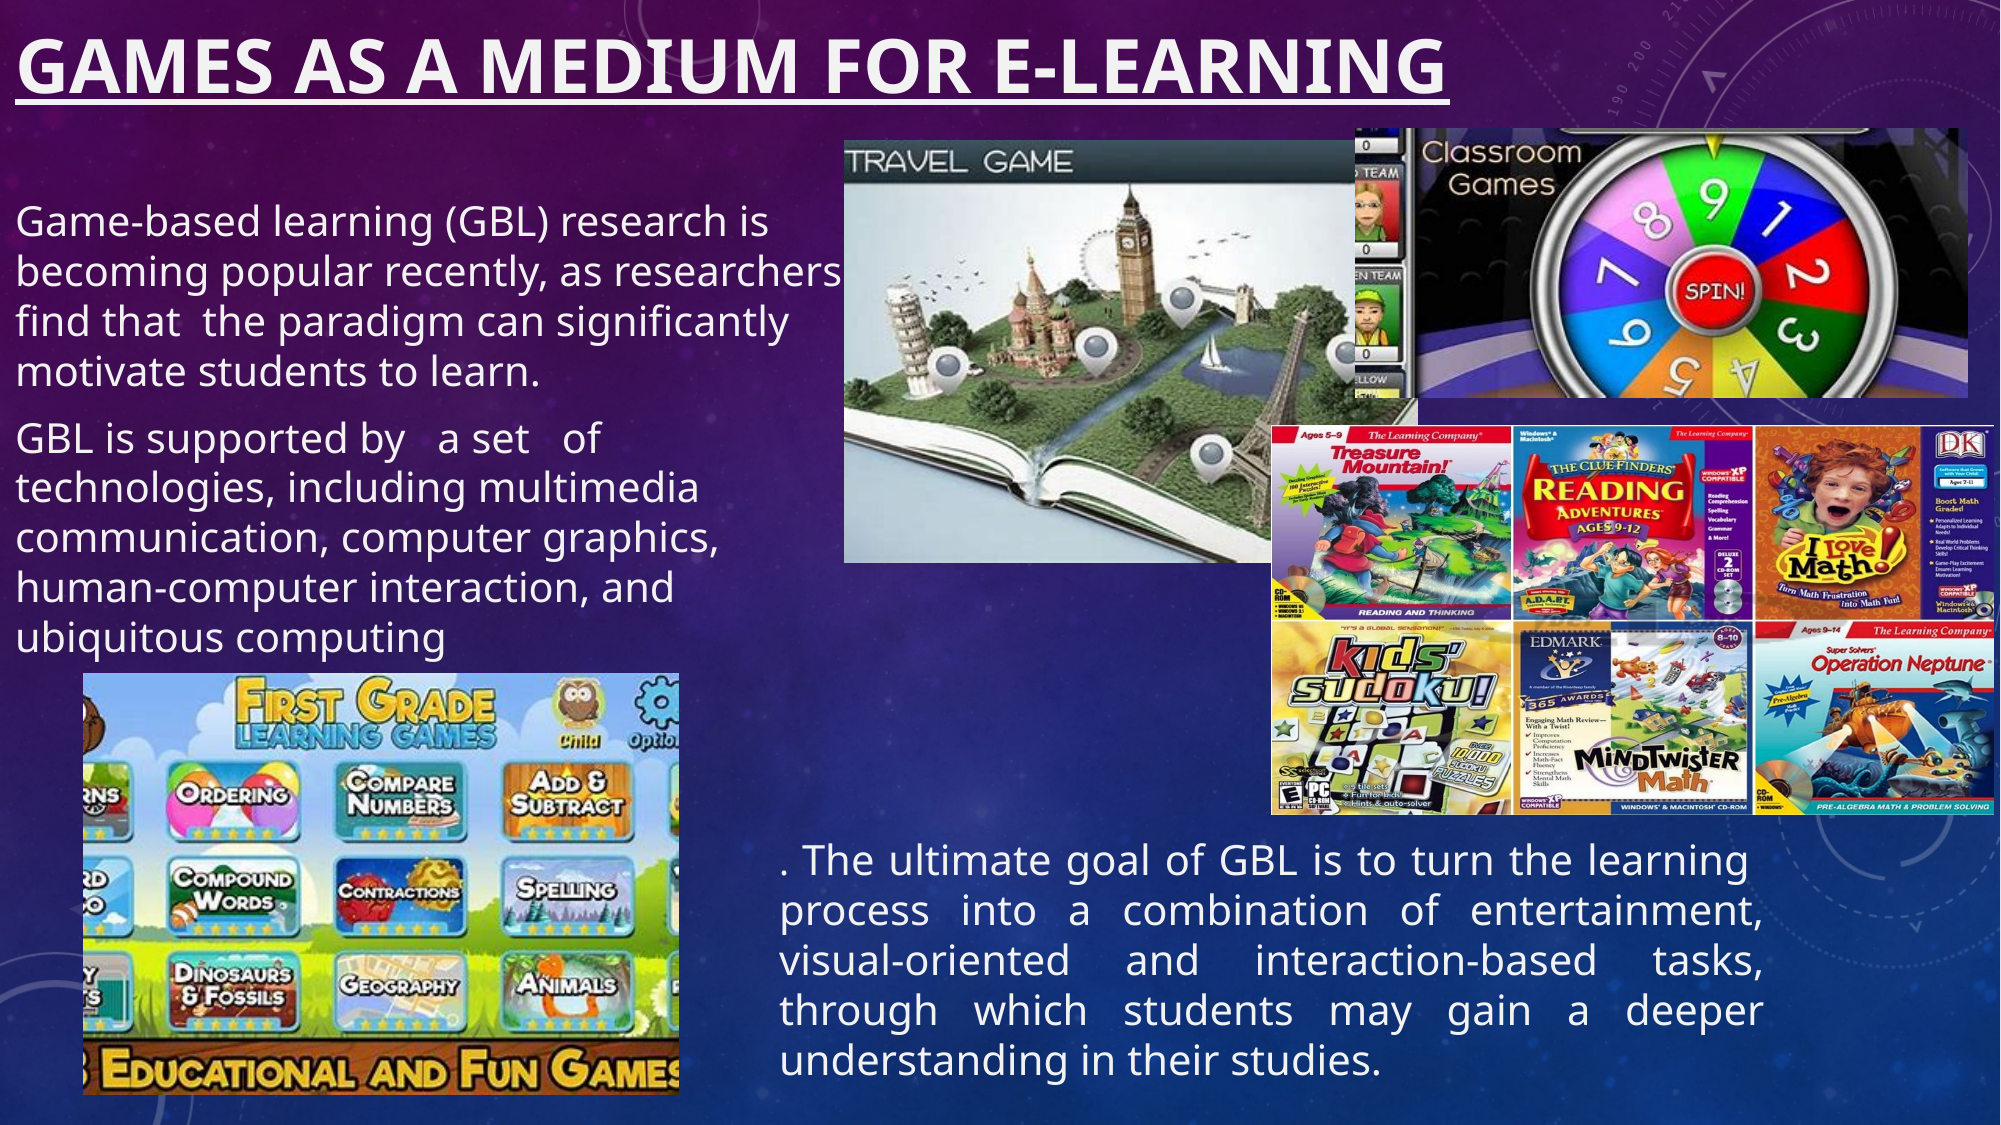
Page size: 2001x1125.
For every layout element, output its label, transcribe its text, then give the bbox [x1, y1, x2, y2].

list Game-based learning (GBL) research is becoming popular recently, as researchers find that the paradigm can significantly motivate students to learn. GBL is supported by a set of technologies, including multimedia communication, computer graphics, human-computer interaction, and ubiquitous computing [0, 182, 859, 674]
title Games as a medium for e-learning [0, 0, 1662, 182]
picture [0, 0, 2001, 1125]
text_box . The ultimate goal of GBL is to turn the learning process into a combination of entertainment, visual-oriented and interaction-based tasks, through which students may gain a deeper understanding in their studies. [764, 826, 1780, 1092]
